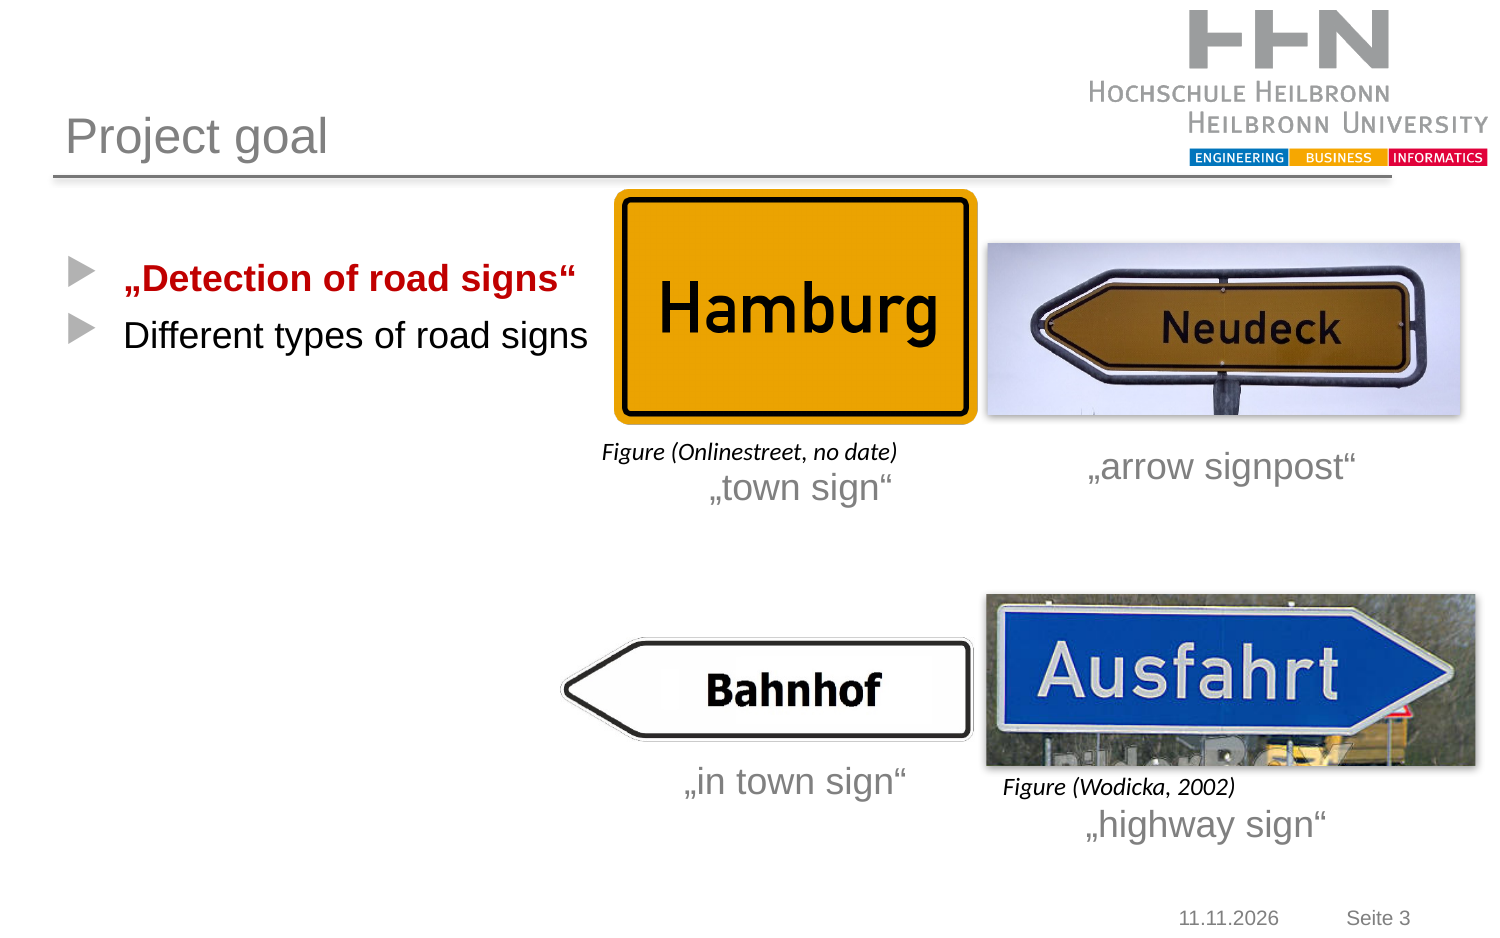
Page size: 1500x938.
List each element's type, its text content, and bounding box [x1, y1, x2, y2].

picture [986, 594, 1476, 766]
picture [987, 243, 1461, 415]
picture [612, 187, 979, 426]
title Project goal [64, 101, 1459, 167]
list „Detection of road signs“ Different types of road signs [64, 246, 634, 824]
text_box Figure (Onlinestreet, no date) [538, 428, 962, 473]
text_box „in town sign“ [666, 750, 925, 809]
picture [1090, 10, 1488, 166]
text_box Figure (Wodicka, 2002) [907, 762, 1332, 808]
text_box „highway sign“ [1029, 793, 1383, 853]
slide_number Seite 3 [1331, 896, 1493, 927]
picture [560, 637, 975, 743]
text_box „town sign“ [674, 473, 928, 516]
text_box „arrow signpost“ [1065, 434, 1379, 495]
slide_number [1163, 897, 1299, 933]
